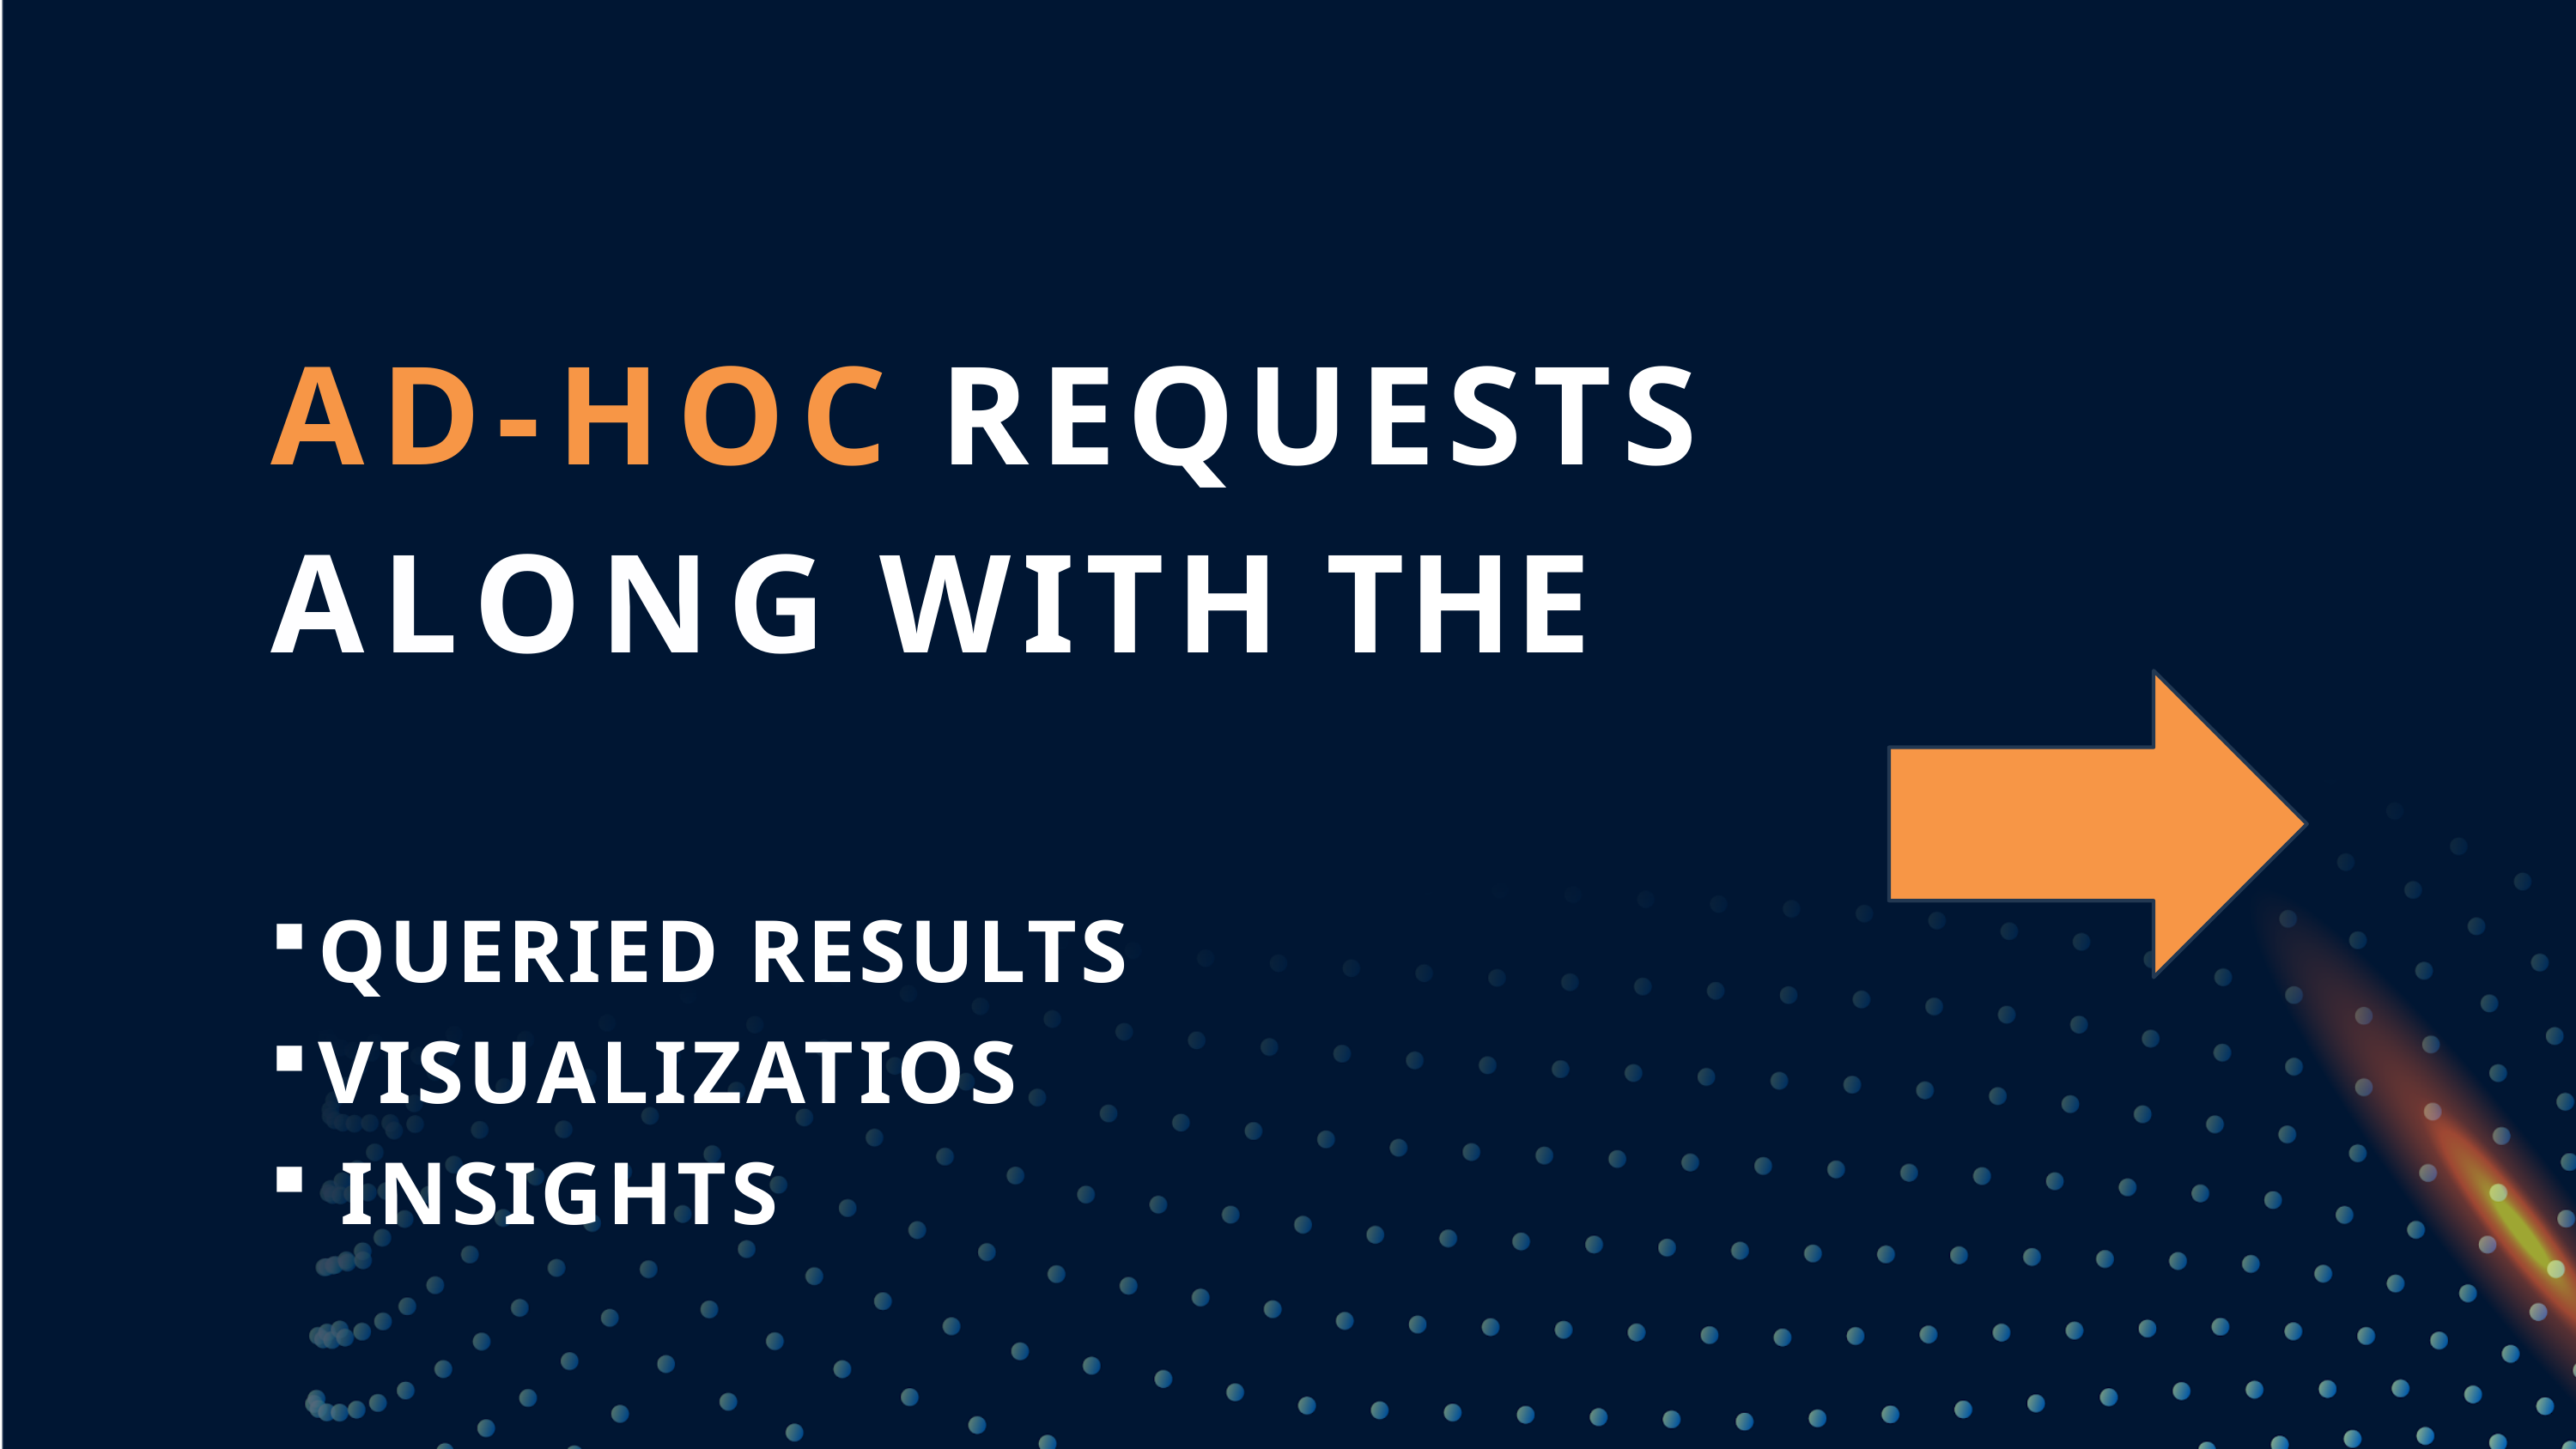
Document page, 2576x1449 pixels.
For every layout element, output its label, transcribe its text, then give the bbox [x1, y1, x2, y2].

text_box QUERIED RESULTS VISUALIZATIOS INSIGHTS [269, 877, 1481, 1242]
text_box [1886, 669, 2309, 979]
picture [0, 0, 2576, 1449]
text_box AD-HOC REQUESTS ALONG WITH THE [269, 302, 2125, 680]
